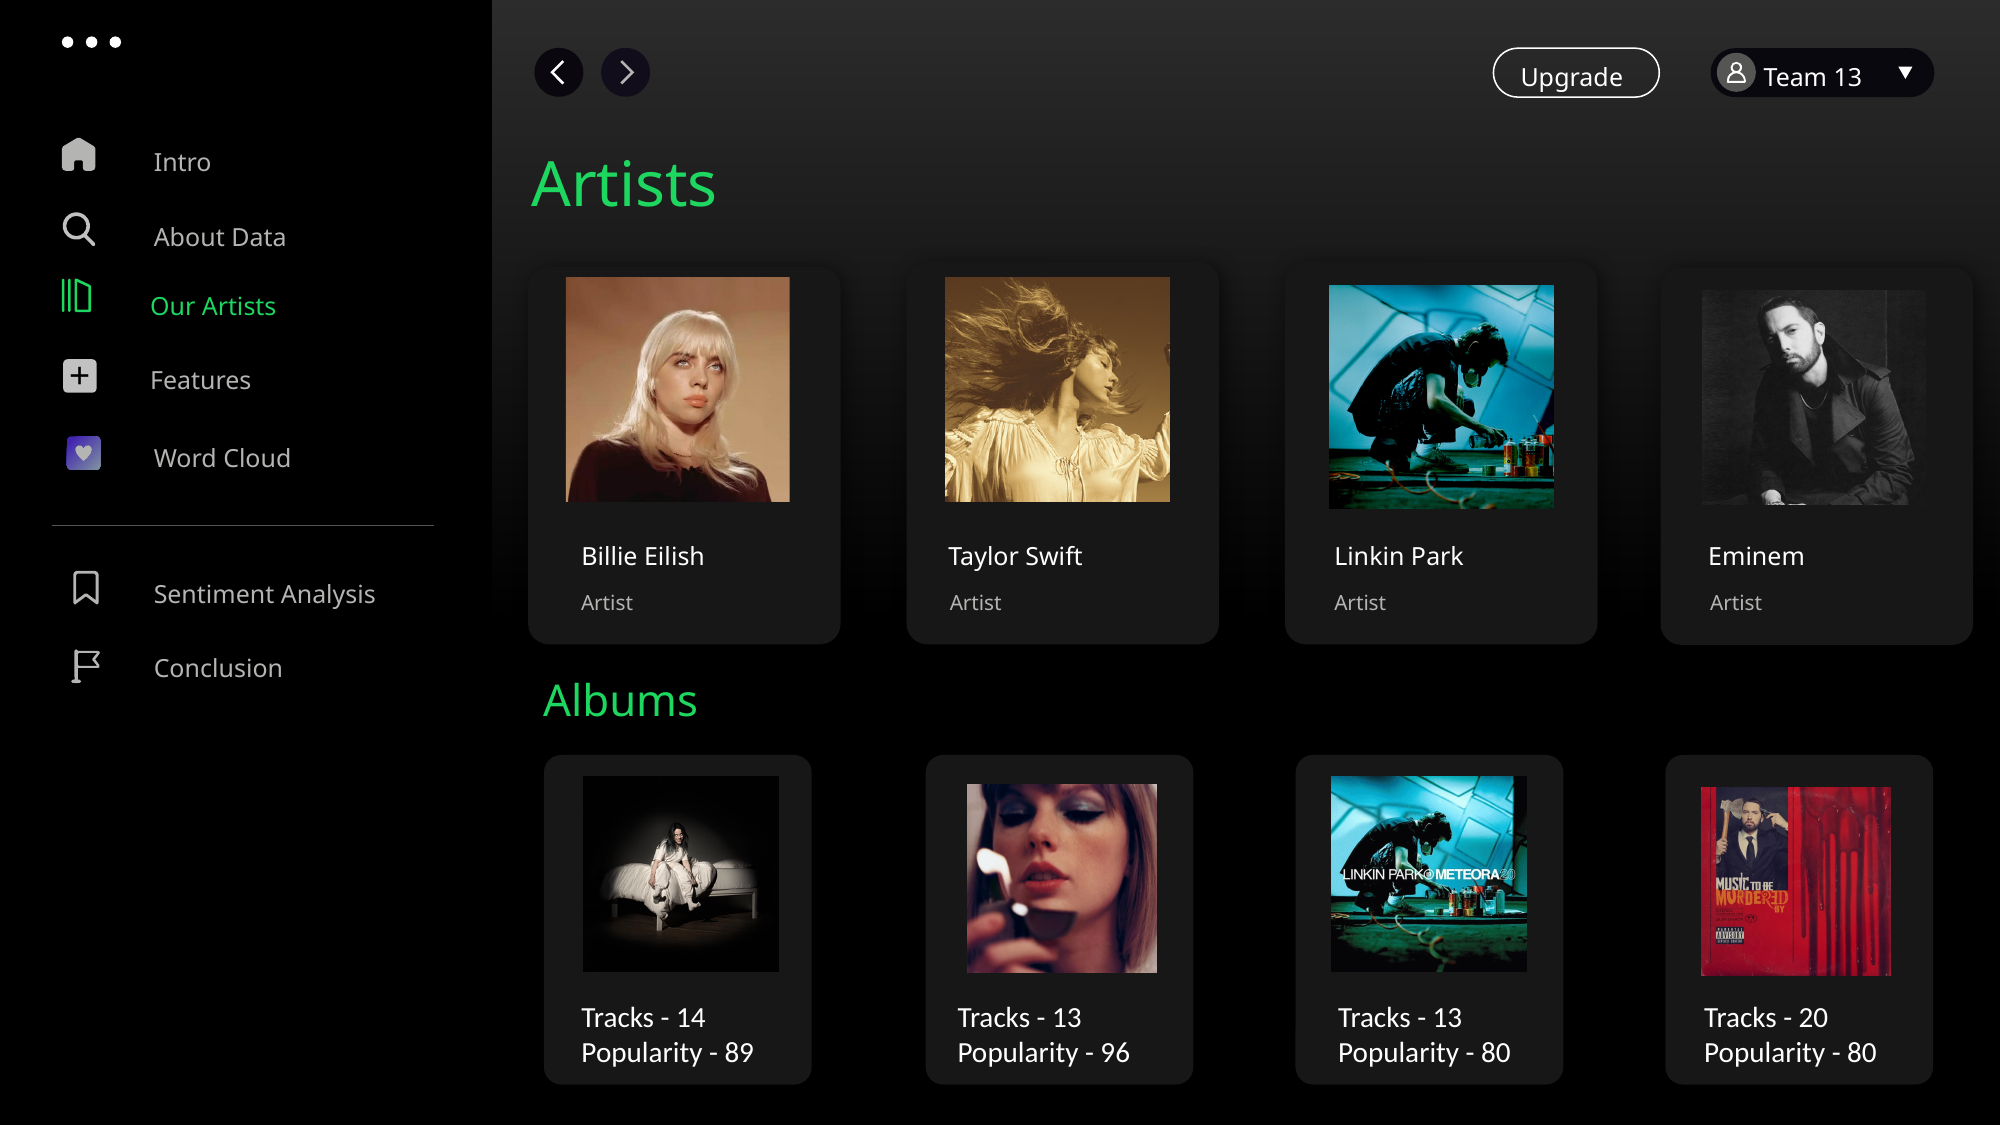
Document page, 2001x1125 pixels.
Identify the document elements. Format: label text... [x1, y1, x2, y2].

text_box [534, 47, 584, 97]
text_box Intro [138, 138, 290, 184]
text_box Word Cloud [138, 434, 492, 480]
picture [1329, 284, 1554, 509]
text_box [71, 649, 100, 684]
text_box [543, 754, 812, 1085]
picture [945, 277, 1170, 502]
text_box Our Artists [135, 283, 311, 329]
text_box [61, 137, 96, 171]
text_box Artist [565, 581, 649, 622]
text_box [906, 261, 1220, 645]
text_box Albums [528, 665, 943, 733]
text_box Eminem [1693, 532, 1906, 578]
text_box [1295, 754, 1564, 1085]
text_box Taylor Swift [933, 532, 1129, 578]
text_box Artist [1695, 581, 1778, 622]
picture [967, 784, 1157, 973]
text_box Linkin Park [1319, 532, 1502, 578]
text_box Tracks - 13 Popularity - 80 [1323, 983, 1536, 1084]
picture [583, 776, 779, 973]
text_box [925, 754, 1194, 1085]
text_box Artists [516, 136, 931, 227]
text_box [1665, 754, 1934, 1085]
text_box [600, 47, 651, 97]
text_box [528, 266, 841, 645]
picture [1331, 776, 1528, 973]
text_box [1716, 52, 1756, 92]
text_box [1284, 261, 1598, 645]
text_box Tracks - 14 Popularity - 89 [566, 983, 779, 1084]
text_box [66, 436, 101, 470]
picture [1702, 290, 1927, 505]
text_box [62, 358, 97, 393]
picture [1701, 786, 1891, 976]
text_box Artist [1319, 581, 1402, 622]
text_box Artist [934, 581, 1018, 622]
text_box [1710, 48, 1935, 98]
text_box Features [135, 357, 286, 402]
text_box [1726, 61, 1746, 83]
text_box [1660, 267, 1974, 645]
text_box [1493, 47, 1660, 100]
text_box Tracks - 13 Popularity - 96 [942, 983, 1155, 1084]
text_box Conclusion [138, 645, 352, 690]
picture [565, 277, 790, 502]
text_box Sentiment Analysis [138, 570, 435, 616]
text_box [62, 212, 96, 247]
text_box Tracks - 20 Popularity - 80 [1689, 983, 1902, 1084]
text_box Team 13 [1748, 53, 1898, 99]
text_box [1898, 66, 1913, 79]
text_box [61, 36, 122, 49]
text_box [61, 278, 92, 313]
text_box About Data [138, 213, 352, 259]
text_box Billie Eilish [566, 532, 724, 578]
text_box [0, 0, 492, 1125]
text_box [73, 570, 99, 605]
